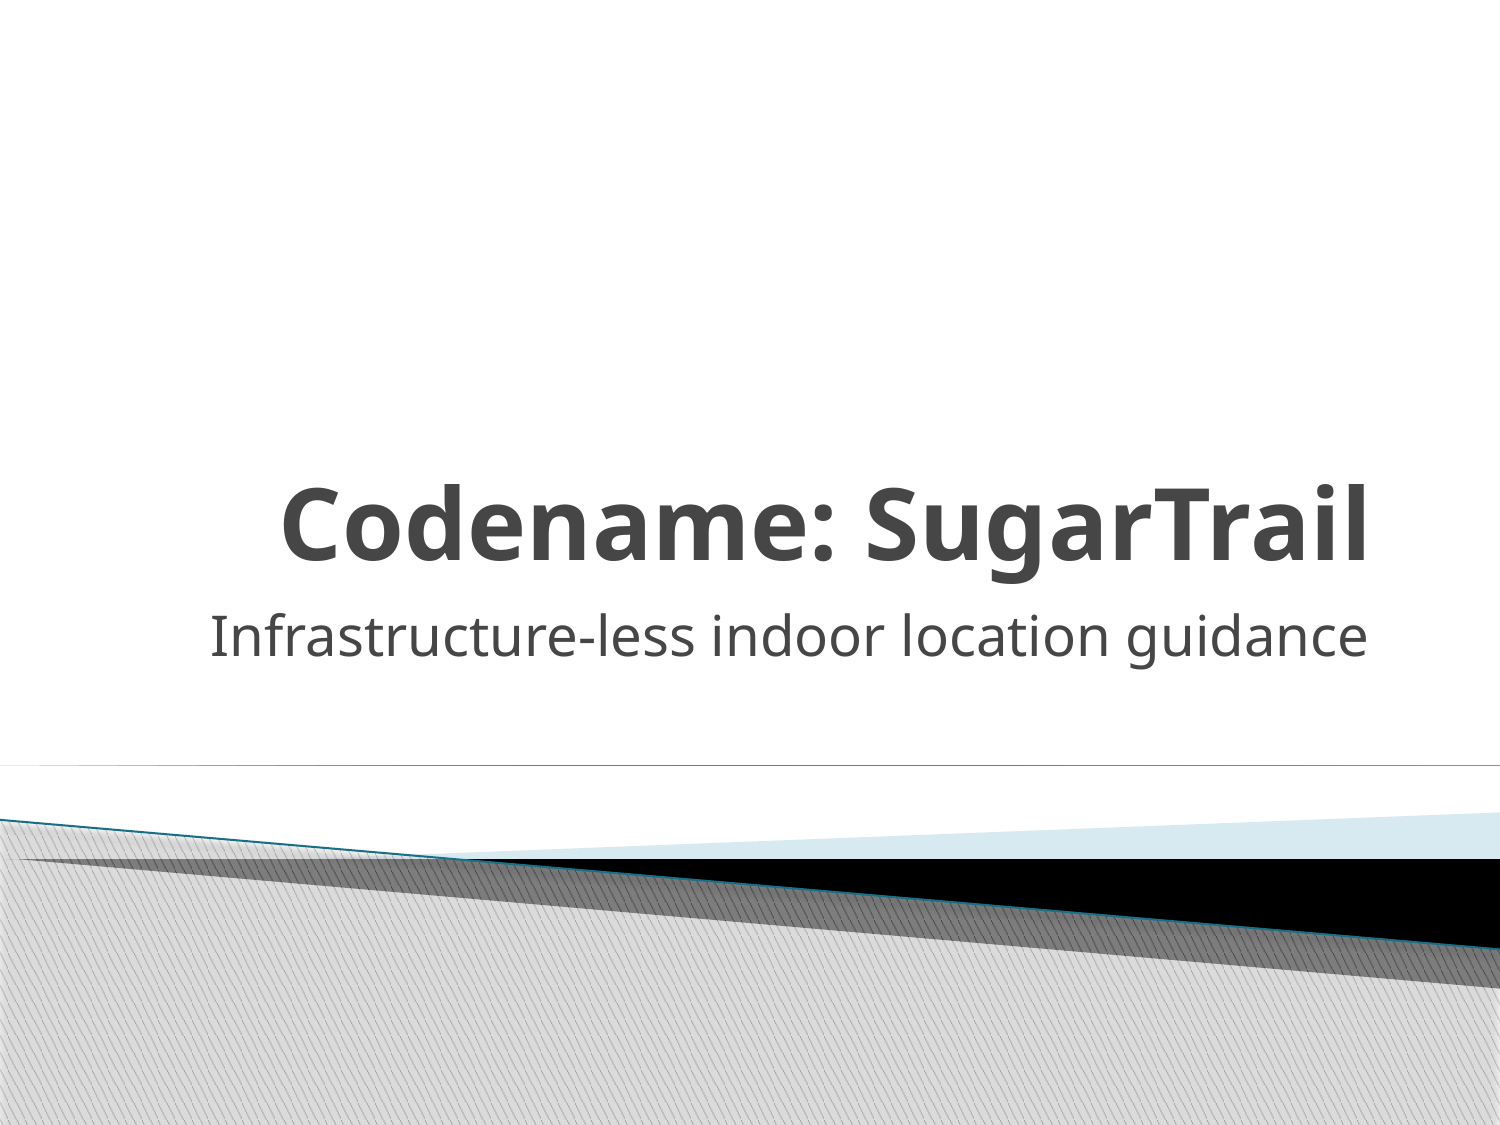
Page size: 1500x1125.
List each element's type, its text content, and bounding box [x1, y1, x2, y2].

picture [5, 859, 1500, 989]
subtitle Infrastructure-less indoor location guidance [112, 592, 1388, 790]
title Codename: SugarTrail [112, 287, 1388, 588]
